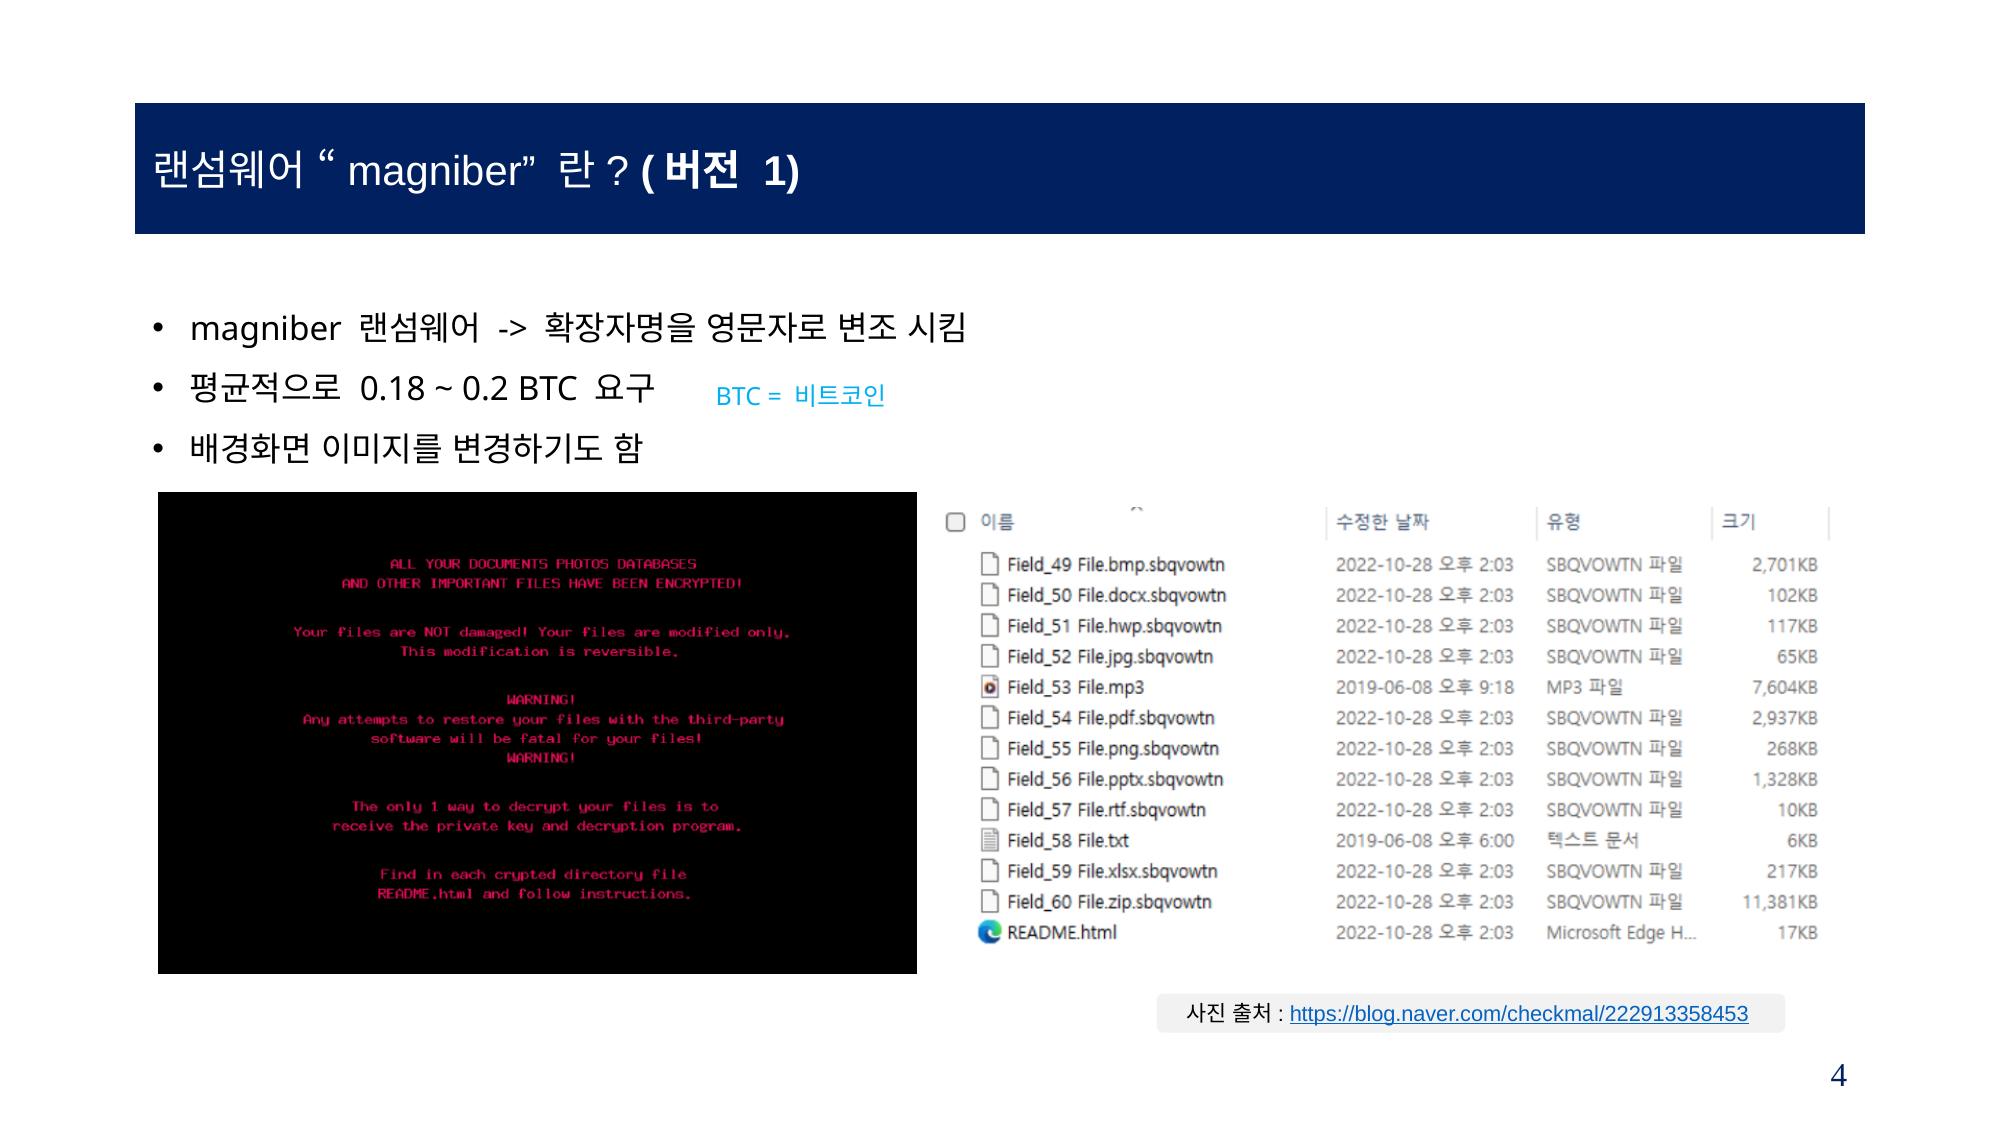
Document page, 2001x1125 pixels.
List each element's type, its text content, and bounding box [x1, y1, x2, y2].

slide_number 4 [1412, 1042, 1863, 1103]
list magniber 랜섬웨어 -> 확장자명을 영문자로 변조 시킴 평균적으로 0.18 ~ 0.2 BTC 요구 배경화면 이미지를 변경하기도 함 [137, 299, 1863, 1014]
text_box BTC = 비트코인 [700, 373, 902, 418]
text_box 랜섬웨어 “magniber” 란? (버전 1) [136, 104, 1863, 233]
text_box 사진 출처: https://blog.naver.com/checkmal/222913358453 [1155, 992, 1787, 1034]
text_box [158, 492, 1842, 974]
